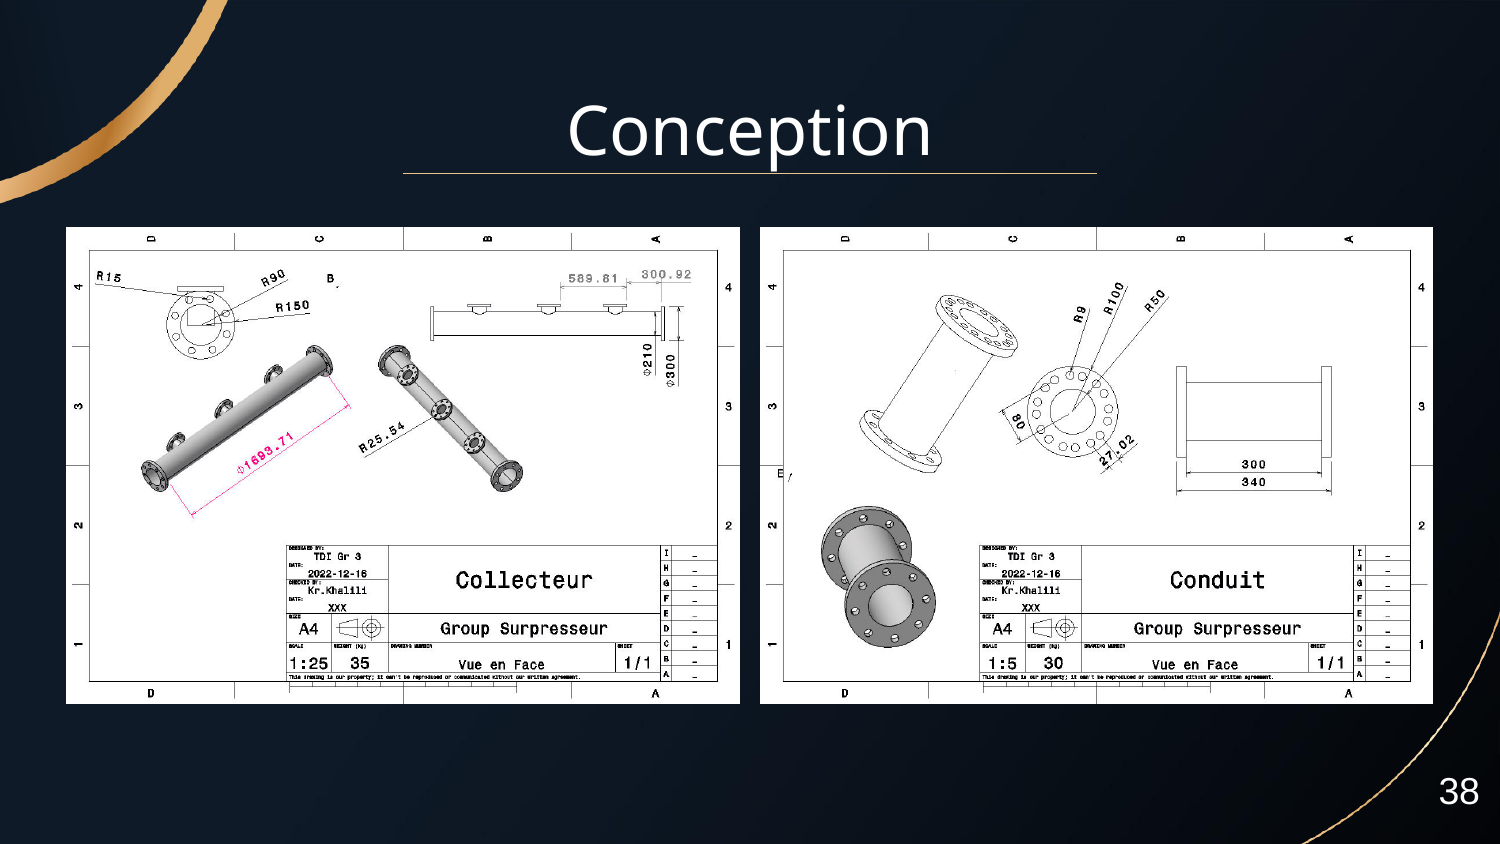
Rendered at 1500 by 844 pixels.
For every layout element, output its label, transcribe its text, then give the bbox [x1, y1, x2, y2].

picture [0, 0, 1500, 844]
title Conception [116, 88, 1383, 167]
text_box 38 [1405, 735, 1480, 813]
